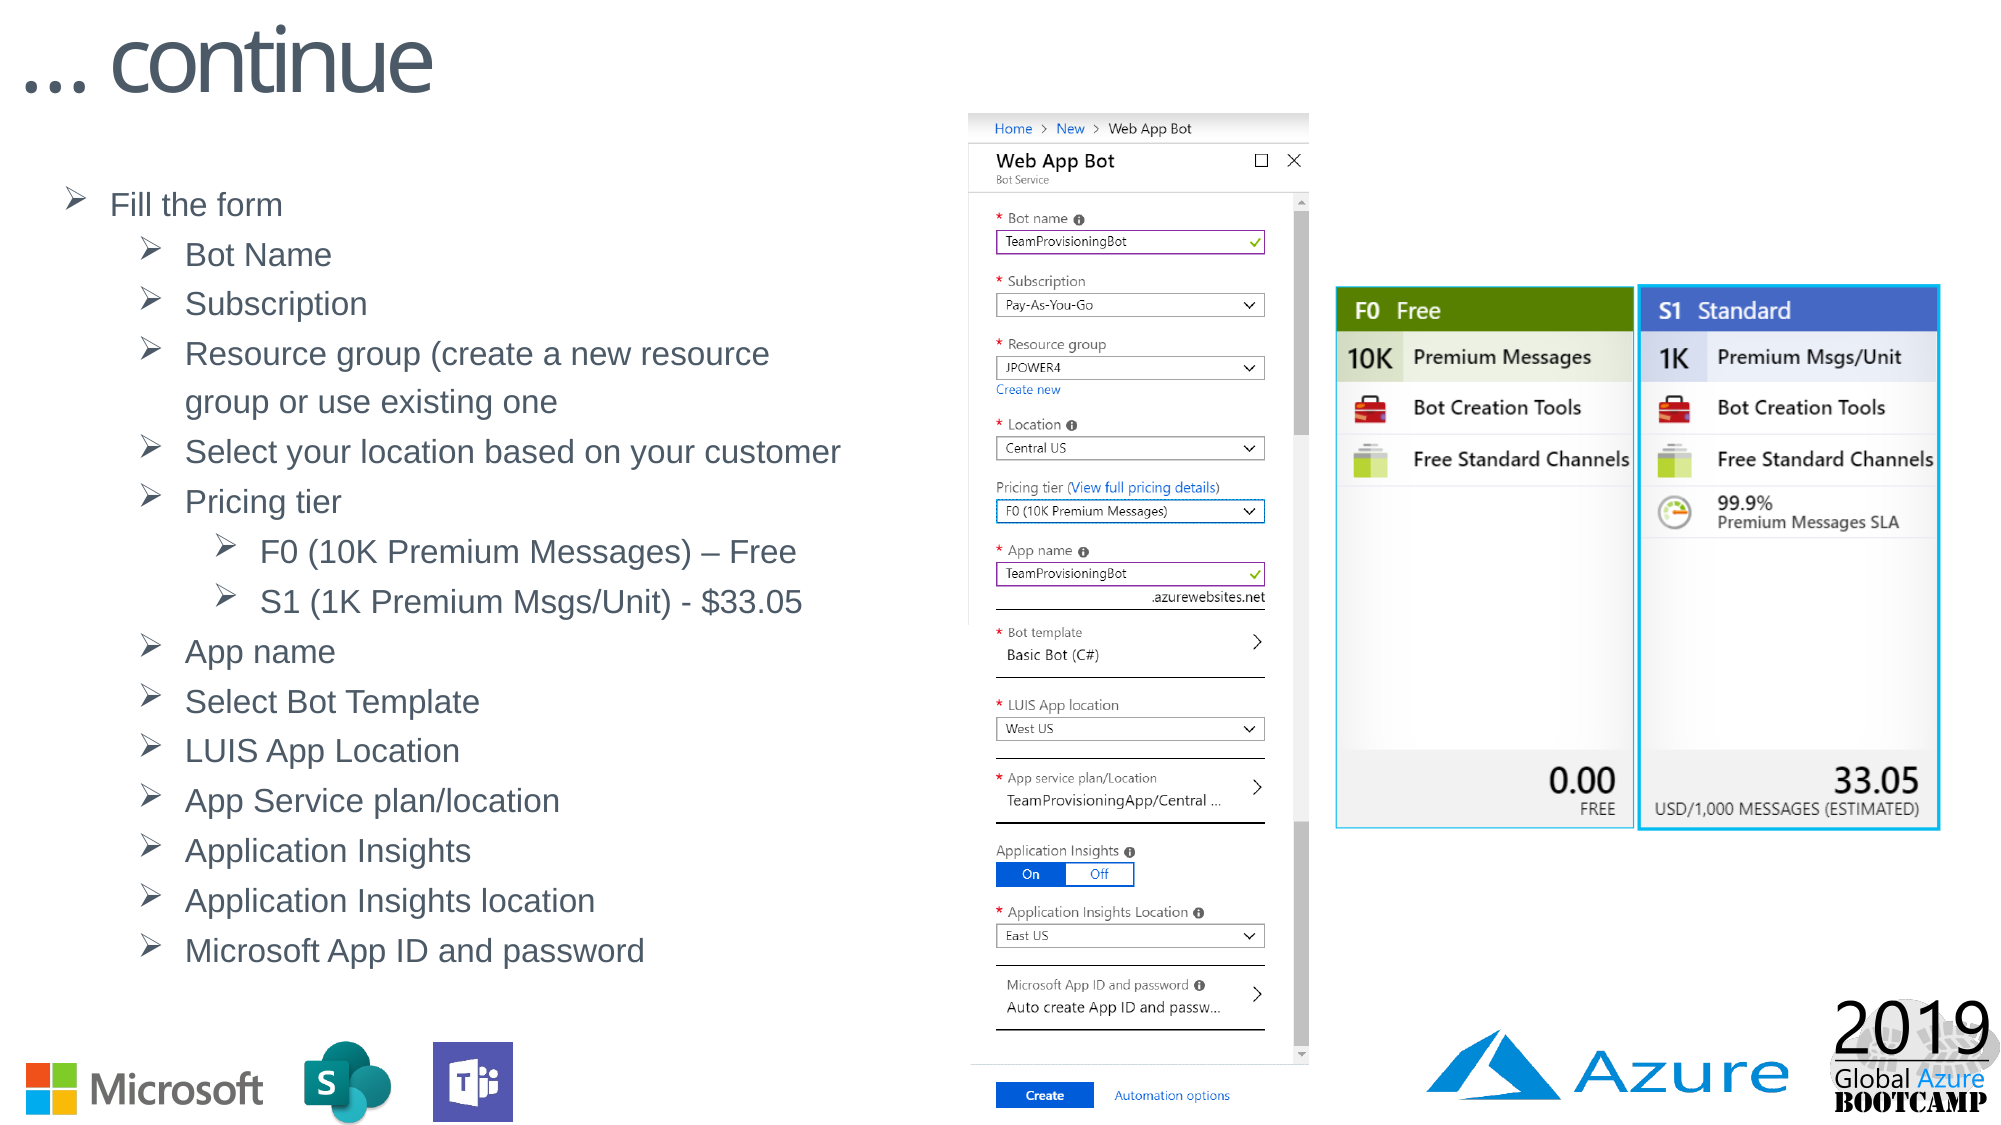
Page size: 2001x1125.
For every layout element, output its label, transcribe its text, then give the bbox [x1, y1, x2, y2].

picture [1830, 974, 2000, 1125]
picture [1399, 1024, 1815, 1104]
picture [302, 1036, 395, 1125]
picture [26, 1063, 263, 1115]
picture [968, 113, 1309, 1125]
picture [1329, 283, 1954, 842]
text_box … continue [17, 0, 2000, 113]
text_box Fill the form Bot Name Subscription Resource group (create a new resource group or use existing one Select your location based on your customer Pricing tier F0 (10K Premium Messages) – Free S1 (1K Premium Msgs/Unit) - $33.05 App name Select Bot Template LUIS App Location App Service plan/location Application Insights Application Insights location Microsoft App ID and password [60, 172, 862, 1020]
picture [433, 1042, 513, 1122]
